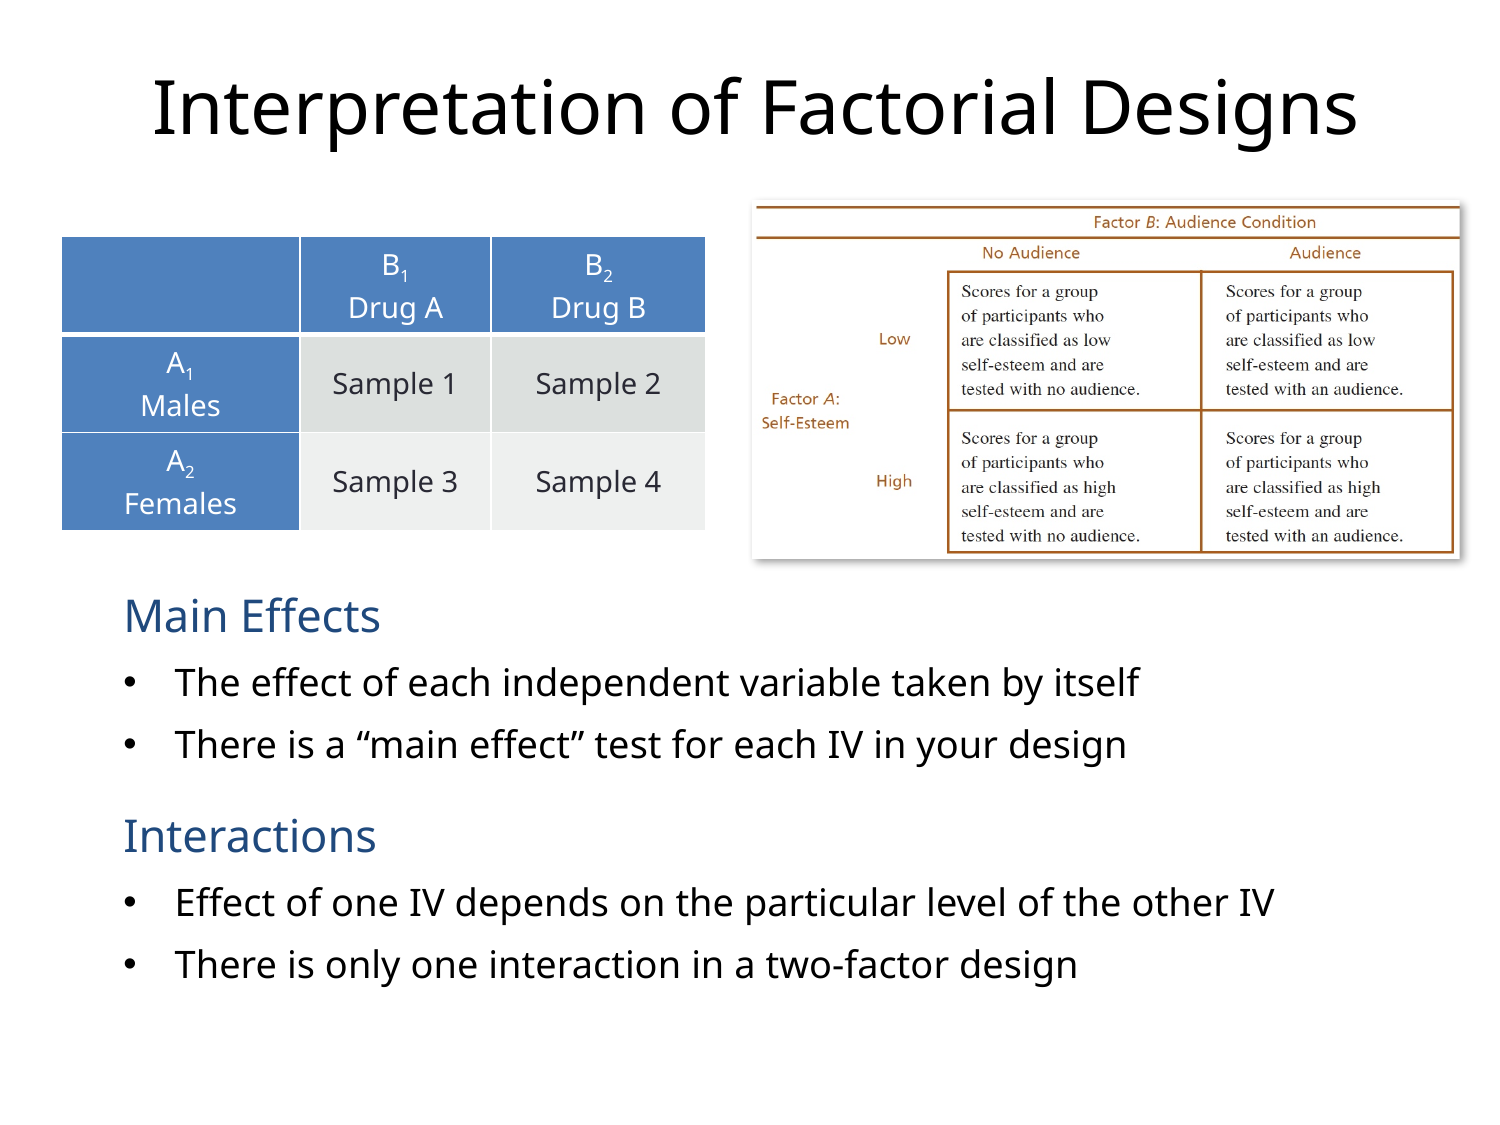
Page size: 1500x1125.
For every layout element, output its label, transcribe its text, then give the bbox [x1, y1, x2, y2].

table_cell Sample 3 [301, 433, 490, 530]
table_cell Sample 4 [492, 433, 705, 530]
picture [751, 199, 1460, 559]
table_header [62, 237, 299, 332]
table_header B2 Drug B [492, 237, 705, 332]
table_cell Sample 1 [301, 337, 490, 432]
table_cell A2 Females [62, 433, 299, 530]
table_cell A1 Males [62, 337, 299, 432]
table_header B1 Drug A [301, 237, 490, 332]
table_cell Sample 2 [492, 337, 705, 432]
list Main Effects The effect of each independent variable taken by itself There is a “main effect” test for each IV in your design Interactions Effect of one IV depends on the particular level of the other IV There is only one interaction in a two-factor design [108, 569, 1459, 995]
title Interpretation of Factorial Designs [75, 24, 1438, 184]
